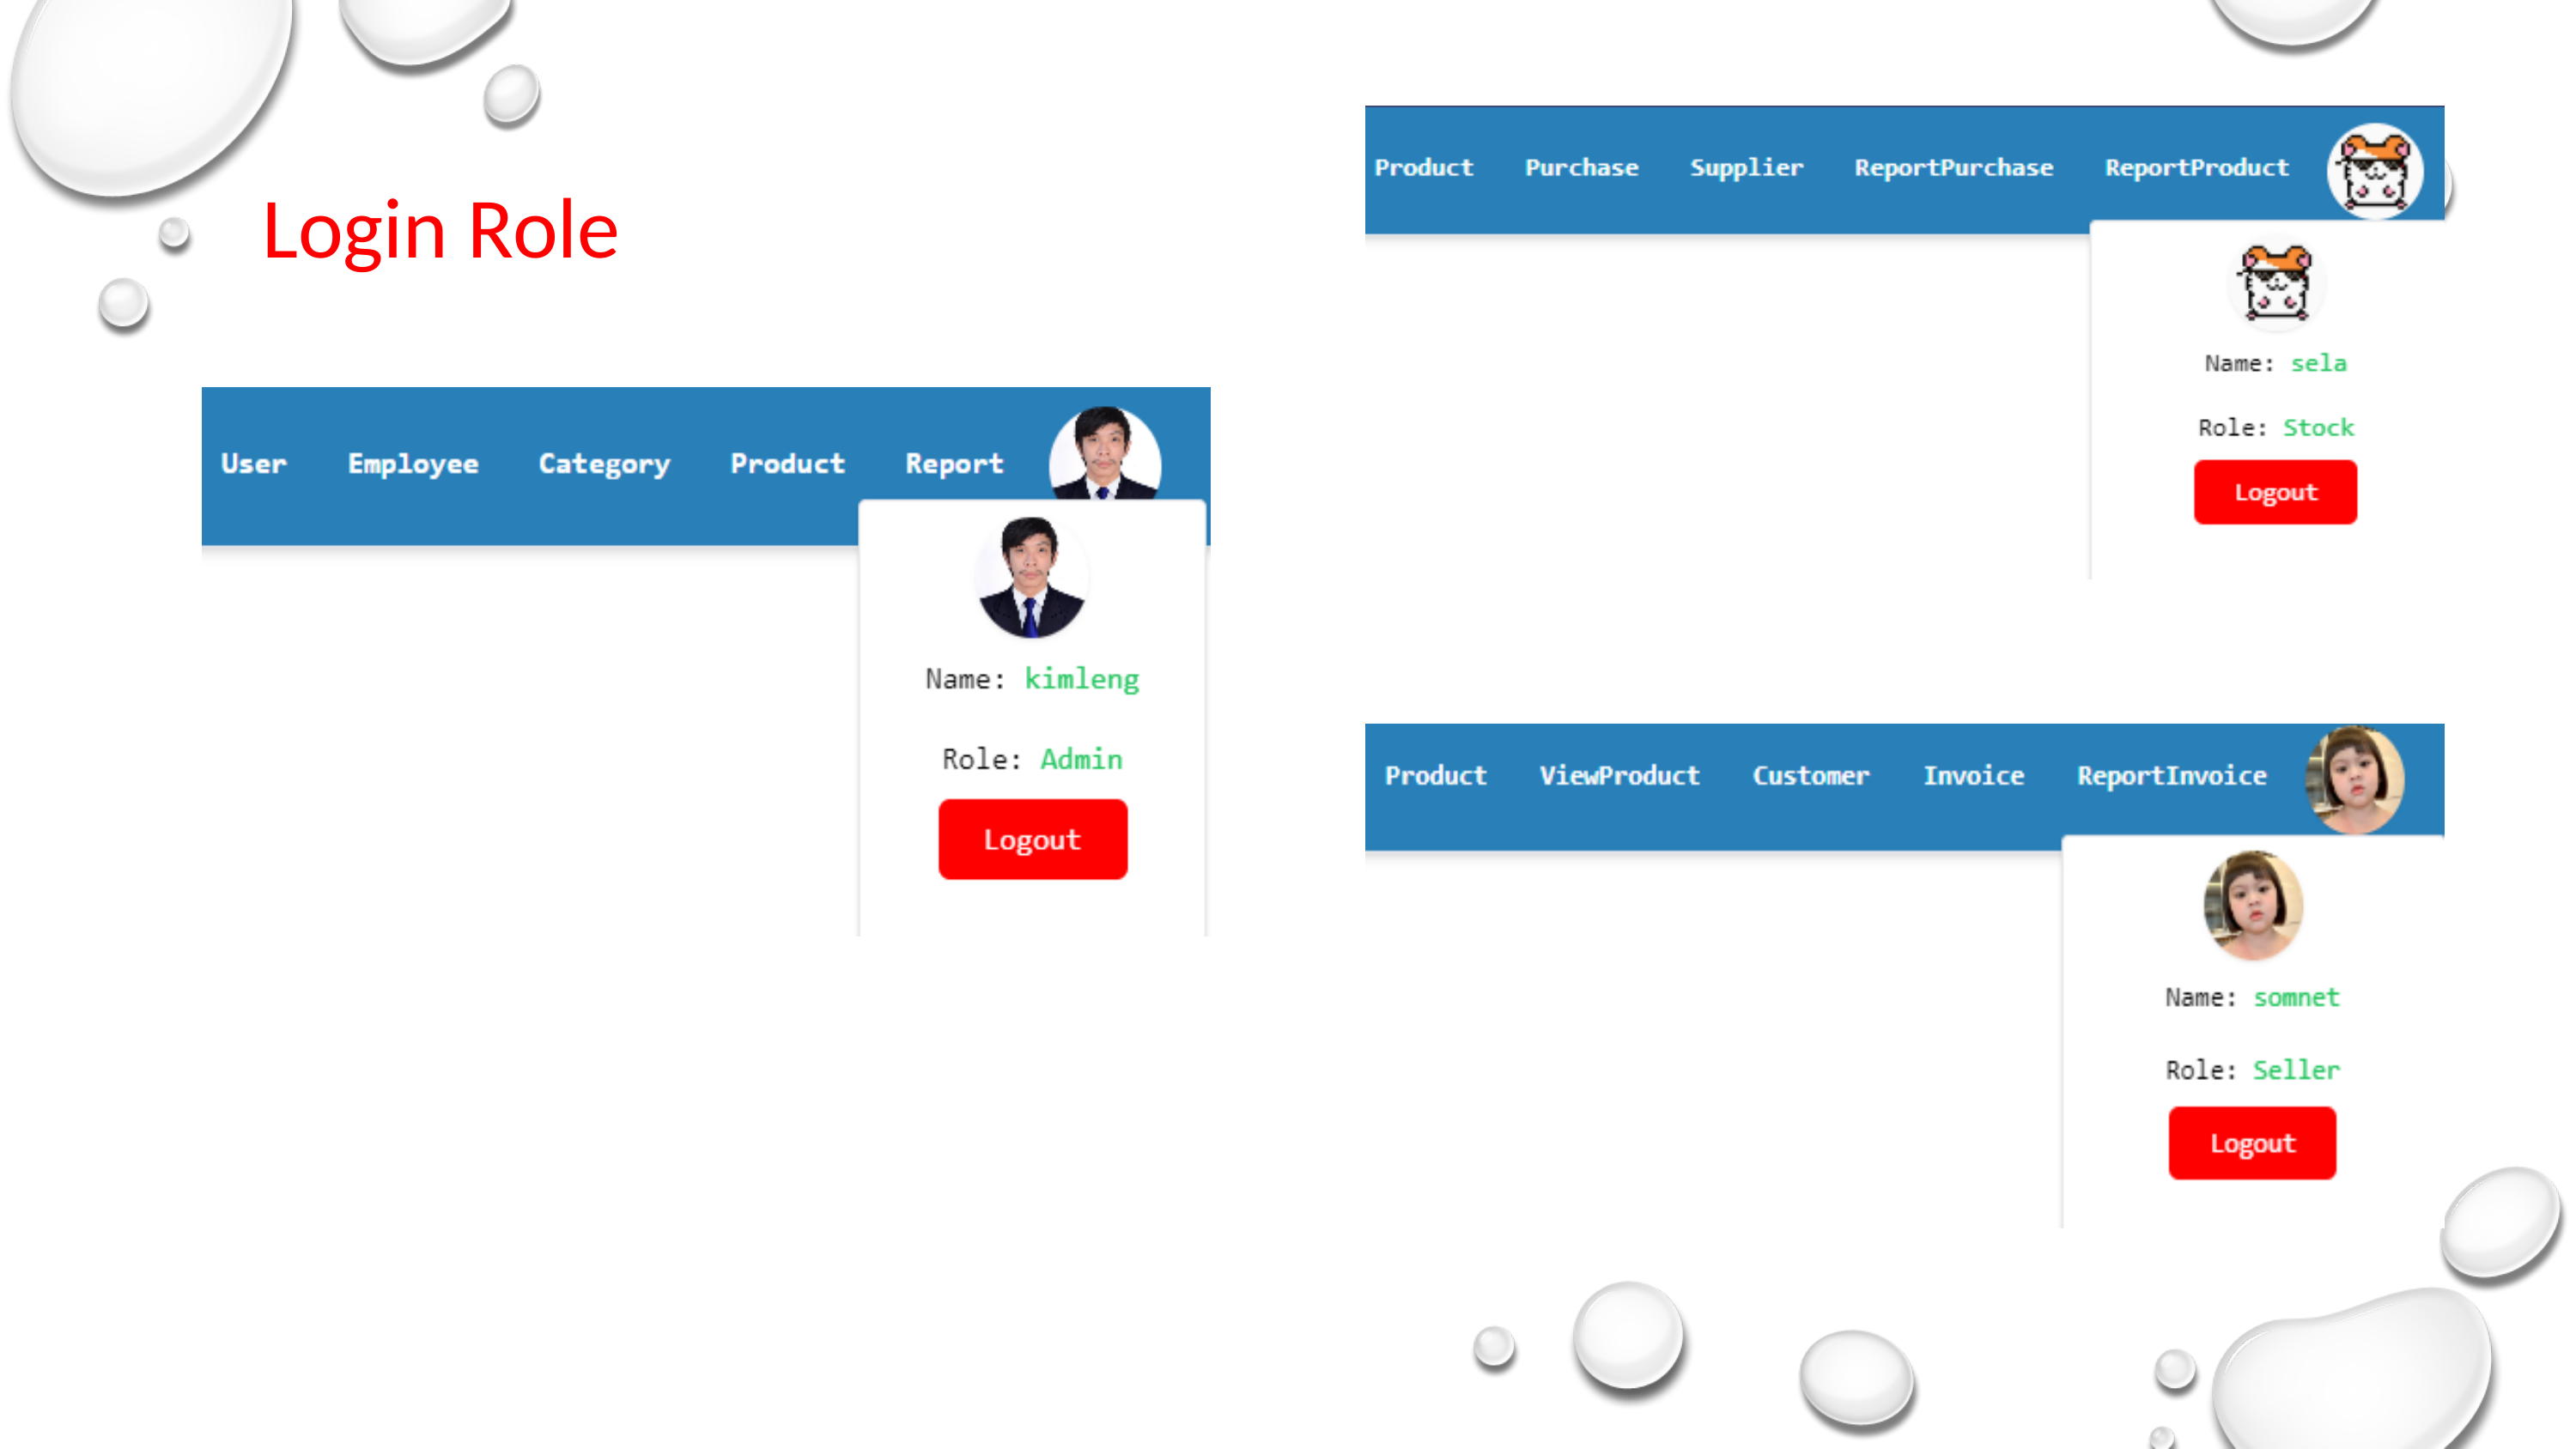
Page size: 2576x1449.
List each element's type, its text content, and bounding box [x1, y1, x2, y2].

picture [0, 0, 2576, 1449]
title Login Role [249, 138, 759, 309]
